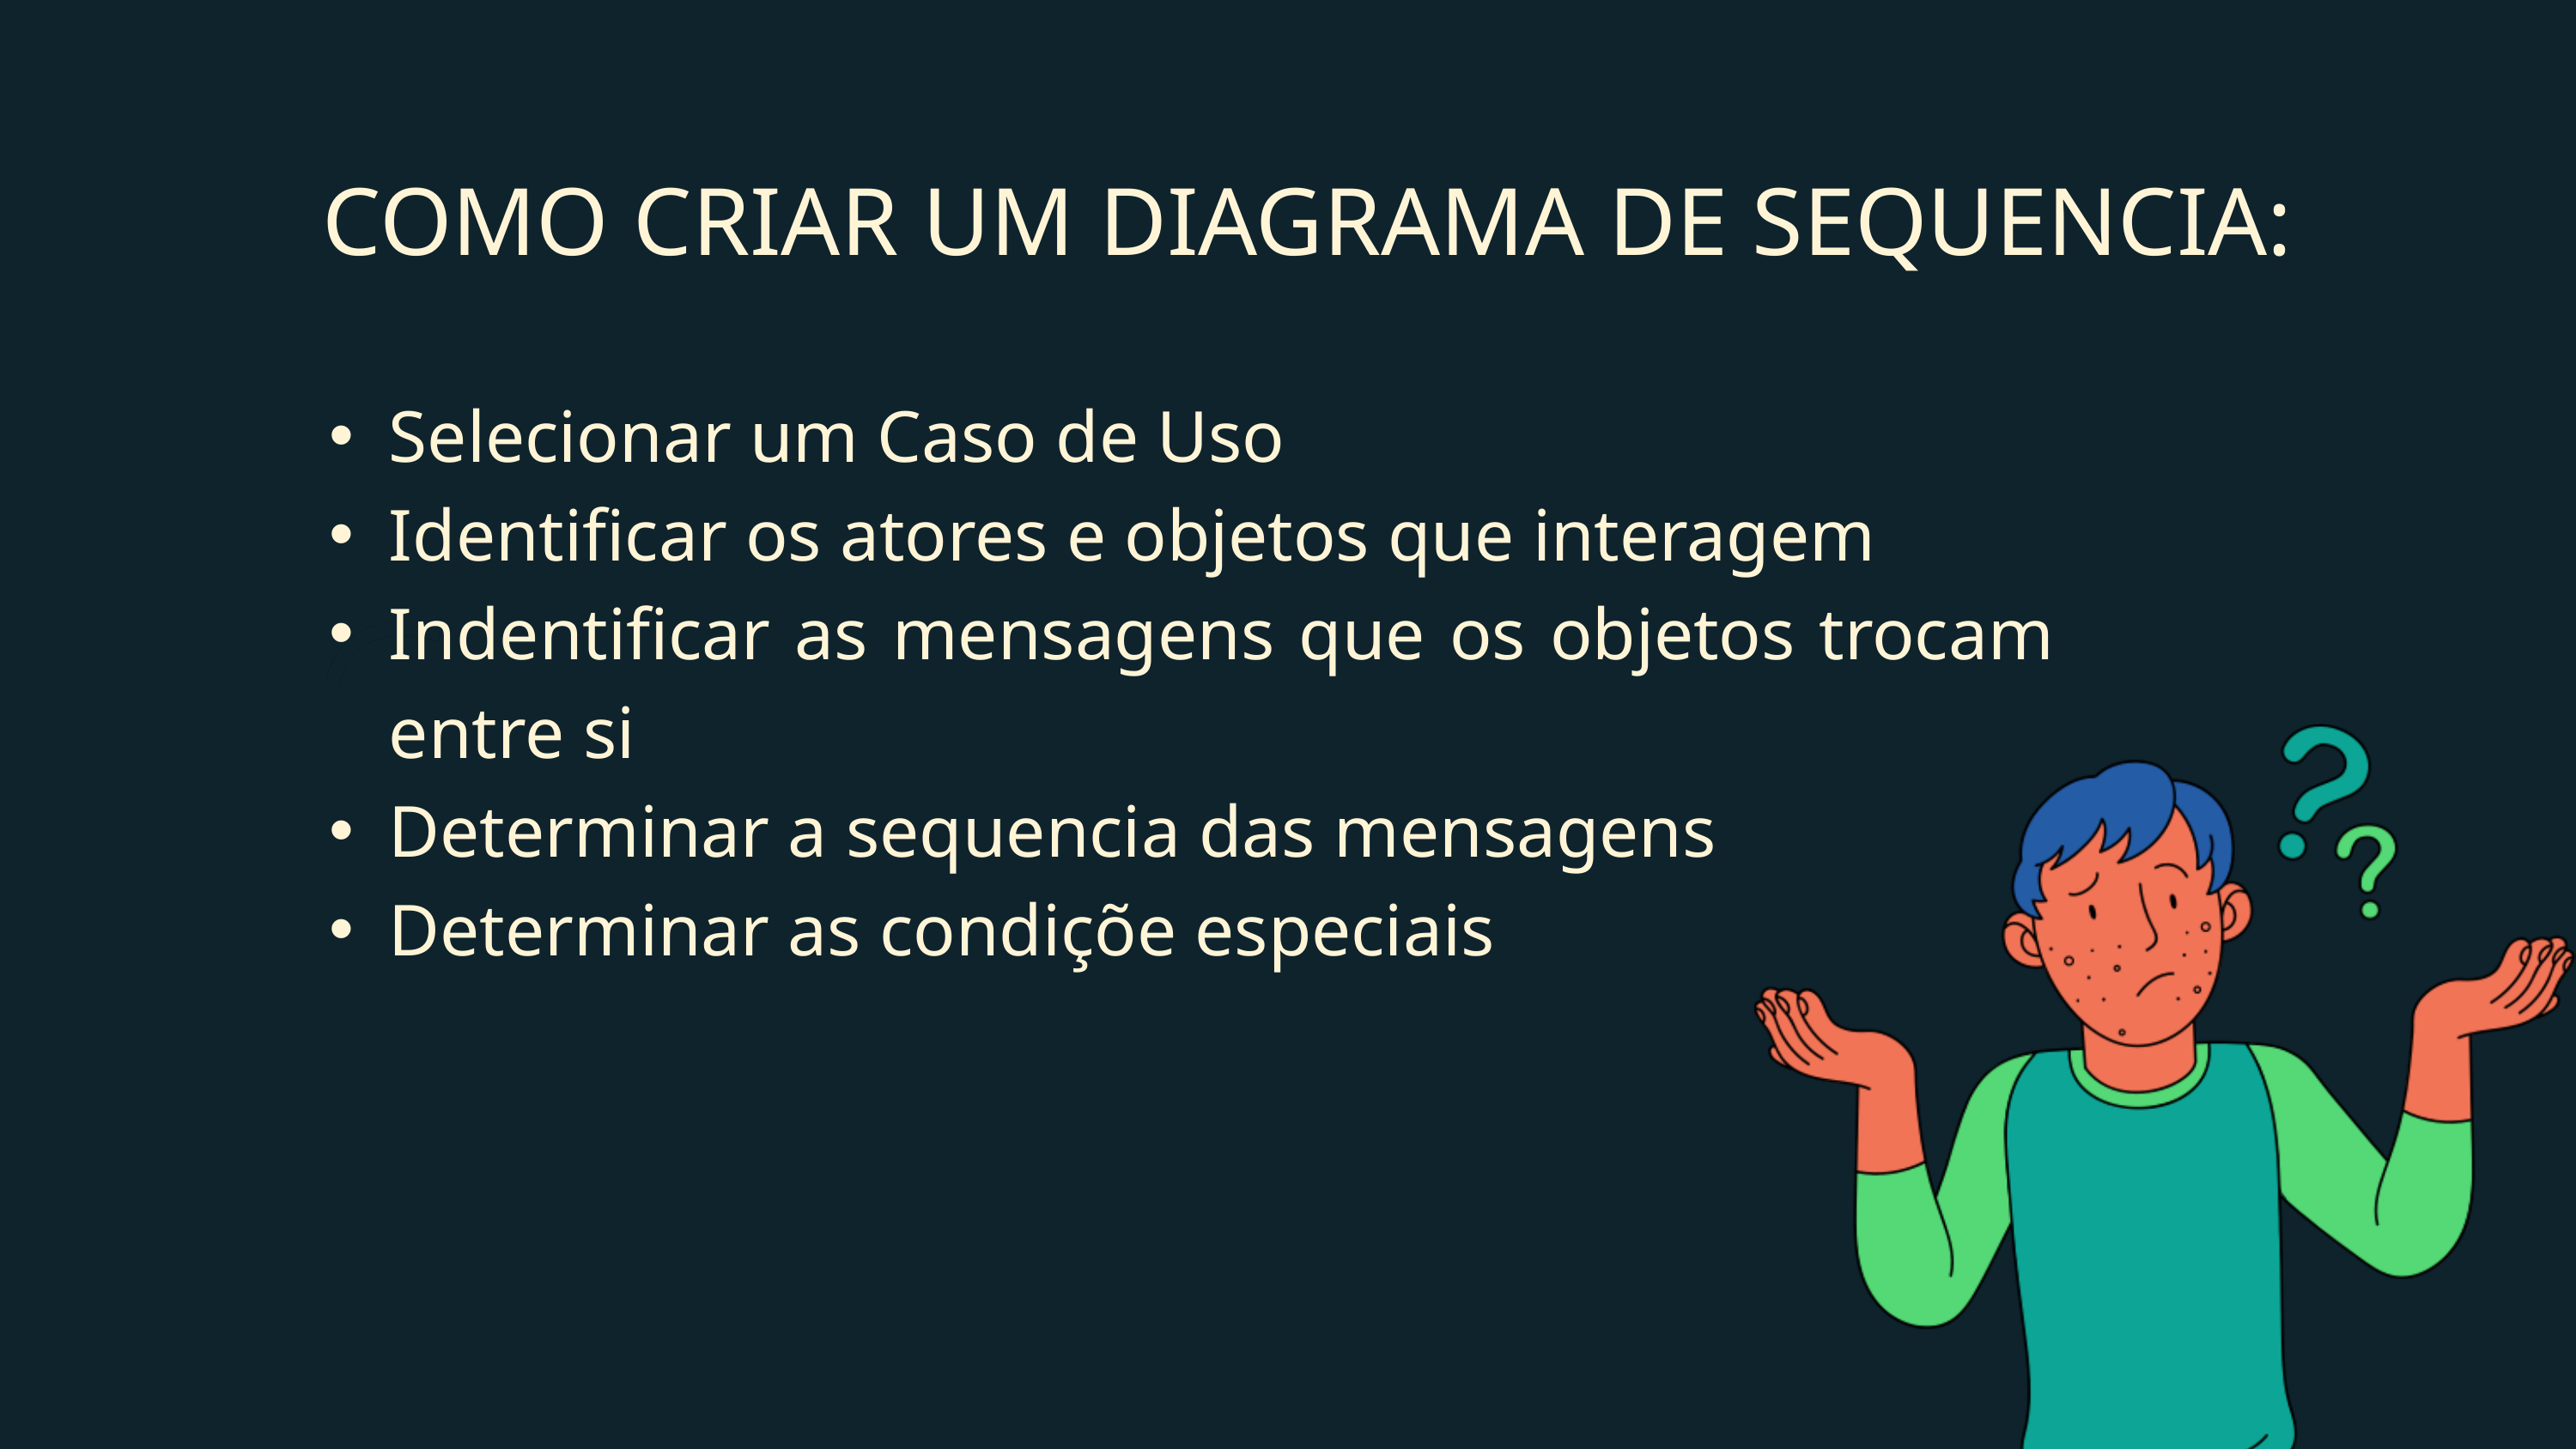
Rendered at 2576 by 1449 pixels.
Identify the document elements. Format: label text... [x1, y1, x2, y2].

text_box [1753, 724, 2576, 1449]
text_box COMO CRIAR UM DIAGRAMA DE SEQUENCIA: [144, 36, 2472, 354]
text_box Selecionar um Caso de Uso Identificar os atores e objetos que interagem Indentificar as mensagens que os objetos trocam entre si Determinar a sequencia das mensagens Determinar as condiçõe especiais [269, 378, 2055, 1070]
